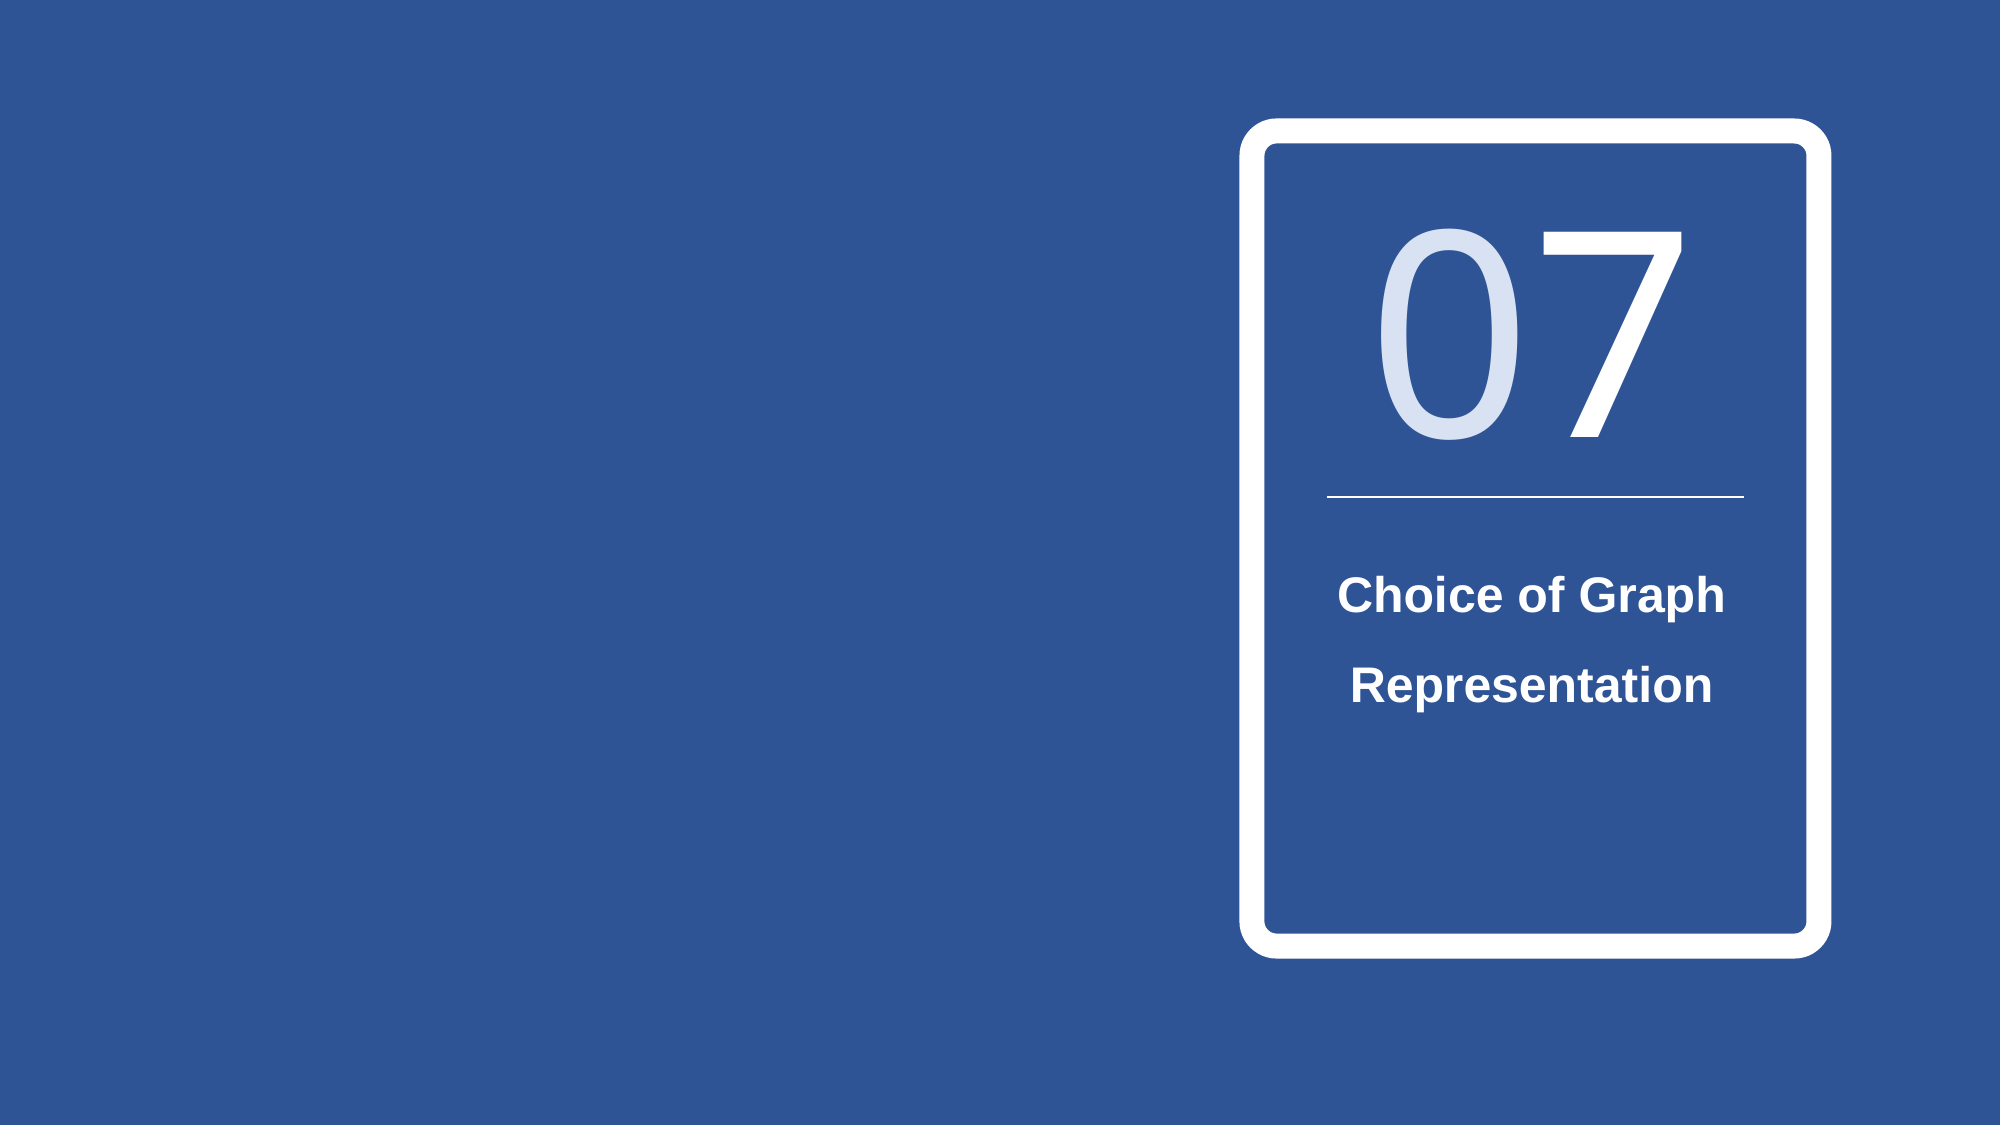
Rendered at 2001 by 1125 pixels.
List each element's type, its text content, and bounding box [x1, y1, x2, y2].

text_box 07 [1352, 149, 1711, 495]
text_box Choice of Graph Representation [1326, 532, 1737, 713]
